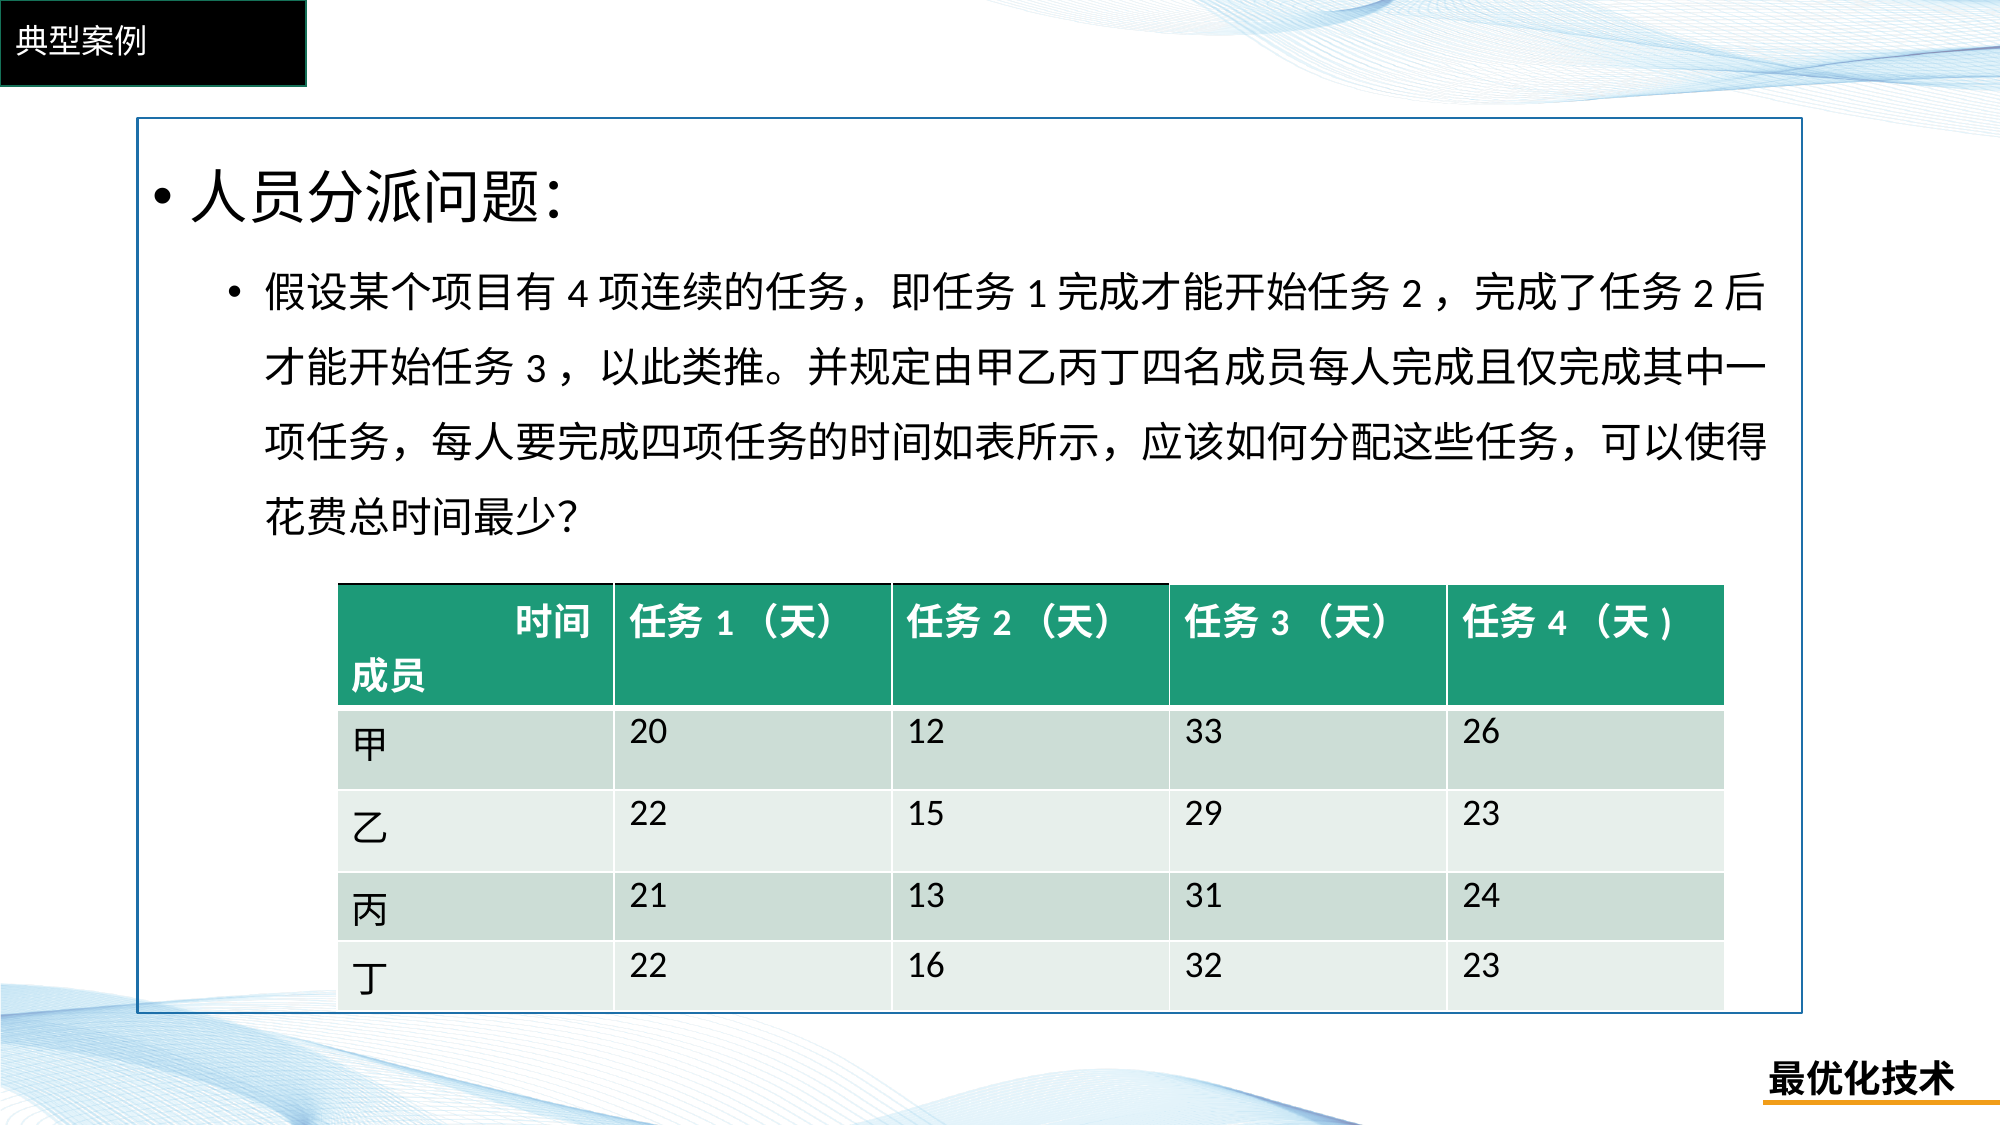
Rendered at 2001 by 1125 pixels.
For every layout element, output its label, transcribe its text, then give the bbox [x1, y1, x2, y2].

table_cell 乙 [338, 791, 613, 871]
title 典型案例 [0, 0, 1725, 86]
table_header 任务3（天） [1170, 585, 1446, 705]
table_cell 20 [615, 711, 891, 789]
table_cell 甲 [338, 711, 613, 789]
list 人员分派问题： 假设某个项目有4项连续的任务，即任务1完成才能开始任务2，完成了任务2后才能开始任务3，以此类推。并规定由甲乙丙丁四名成员每人完成且仅完成其中一项任务，每人要完成四项任务的时间如表所示，应该如何分配这些任务，可以使得花费总时间最少？ [136, 117, 1803, 1014]
table_cell 29 [1170, 791, 1446, 871]
table_header 时间 成员 [338, 585, 613, 705]
table_header 任务1（天） [615, 585, 891, 705]
table_cell 24 [1448, 873, 1724, 940]
table_cell 13 [893, 873, 1169, 940]
table_cell 23 [1448, 942, 1724, 1010]
picture [885, 1, 1999, 148]
table_cell 16 [893, 942, 1169, 1010]
table_cell 21 [615, 873, 891, 940]
table_cell 丁 [338, 942, 613, 1010]
table_header 任务4（天) [1448, 585, 1724, 705]
table_header 任务2（天） [893, 585, 1169, 705]
table_cell 33 [1170, 711, 1446, 789]
table_cell 丙 [338, 873, 613, 940]
table_cell 22 [615, 942, 891, 1010]
table_cell 32 [1170, 942, 1446, 1010]
table_cell 15 [893, 791, 1169, 871]
table_cell 23 [1448, 791, 1724, 871]
picture [2, 977, 1590, 1125]
table_cell 22 [615, 791, 891, 871]
table_cell 31 [1170, 873, 1446, 940]
table_cell 12 [893, 711, 1169, 789]
table_cell 26 [1448, 711, 1724, 789]
